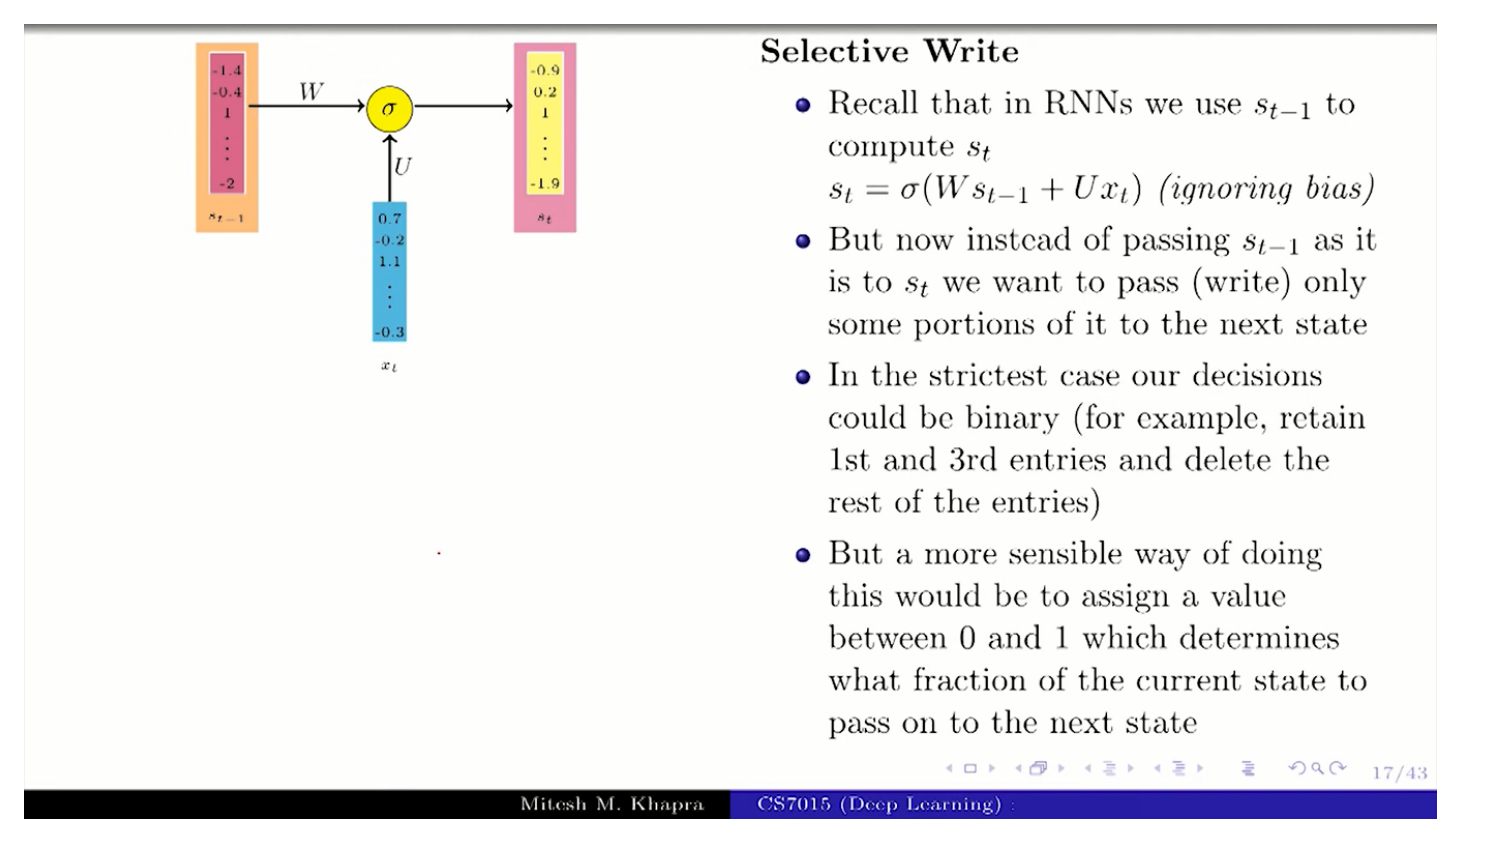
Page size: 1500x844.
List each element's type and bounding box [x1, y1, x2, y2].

picture [24, 24, 1437, 819]
